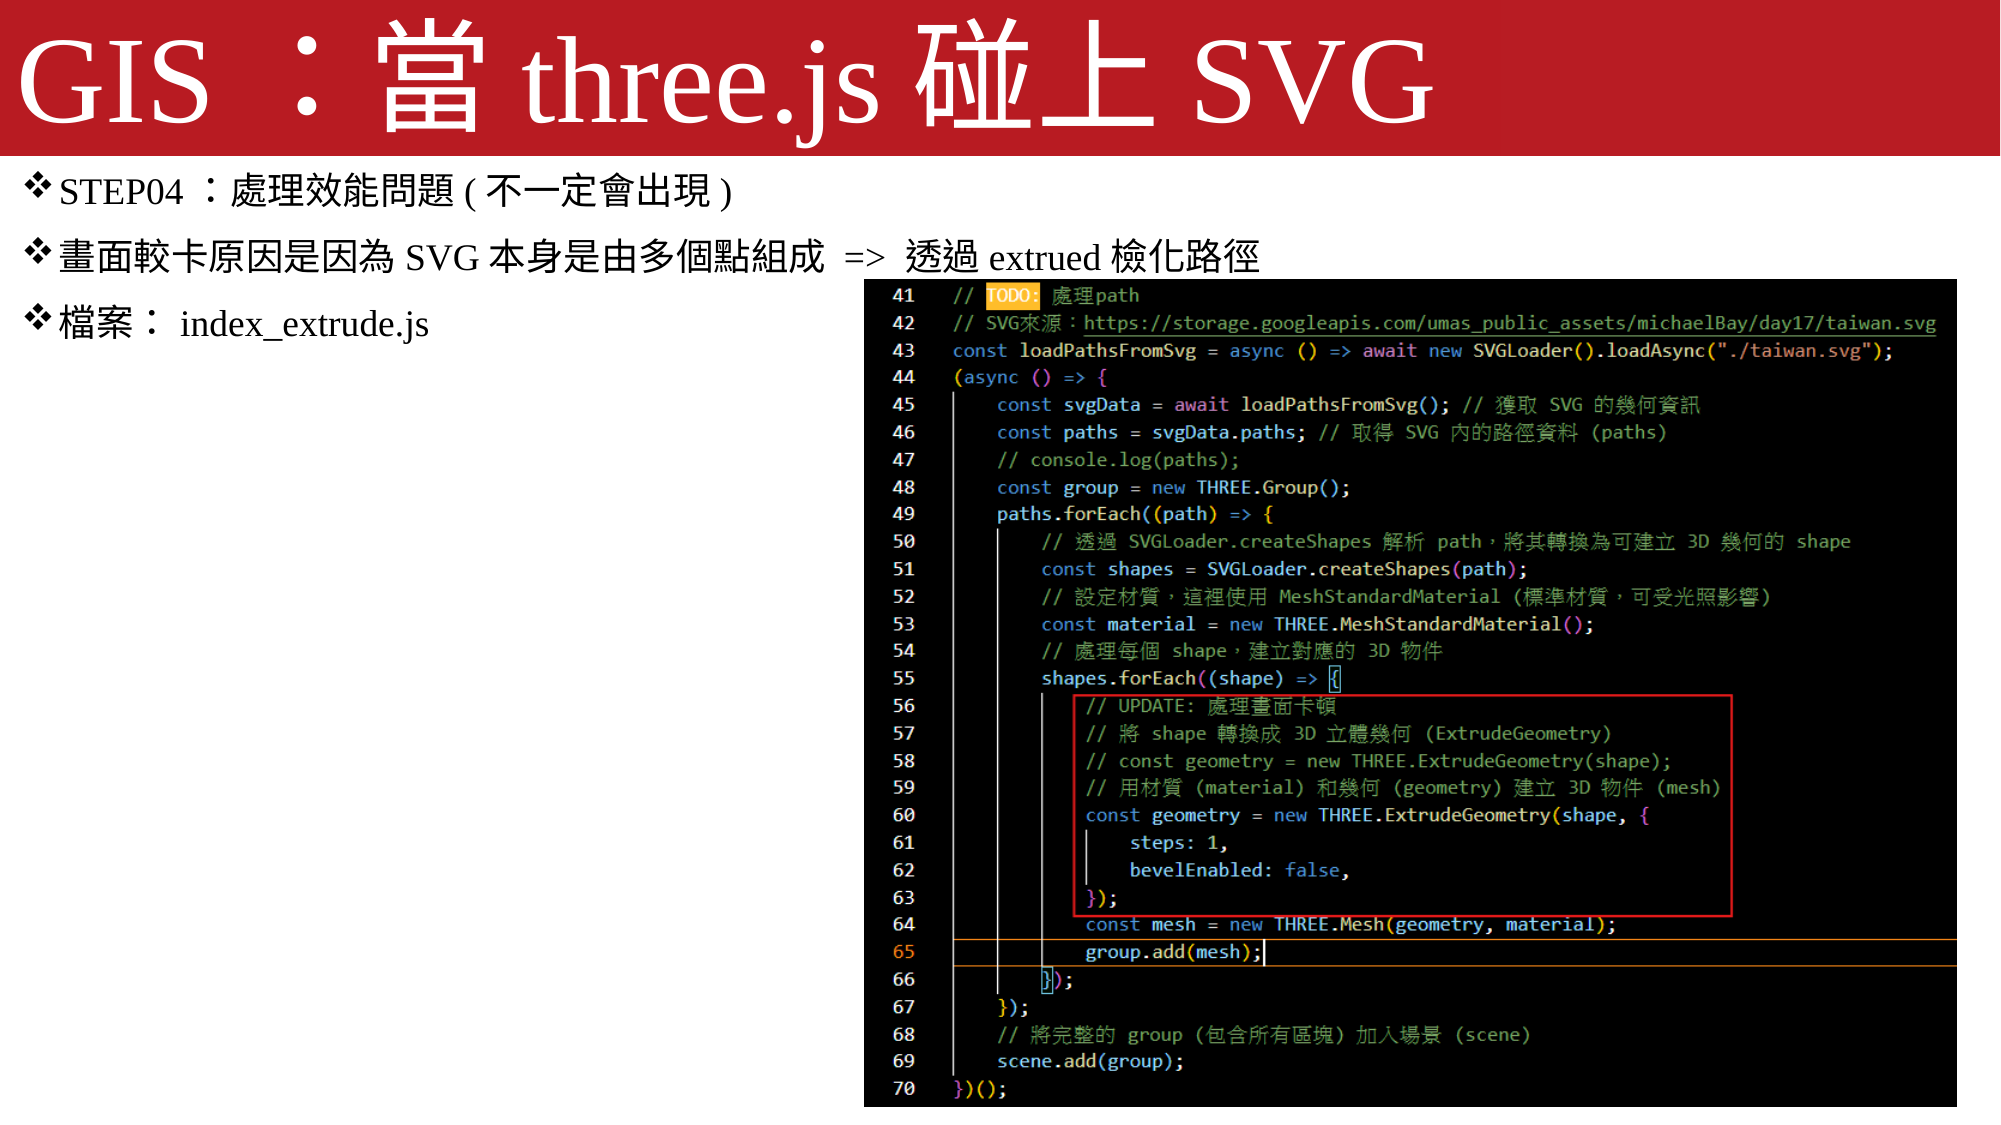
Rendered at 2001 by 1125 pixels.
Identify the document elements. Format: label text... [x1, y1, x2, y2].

title GIS：當three.js碰上SVG [1, 0, 1727, 156]
picture [863, 279, 1957, 1107]
list STEP04：處理效能問題(不一定會出現) 畫面較卡原因是因為SVG本身是由多個點組成 => 透過extrued檢化路徑 檔案：index_extrude.js [6, 159, 1593, 987]
